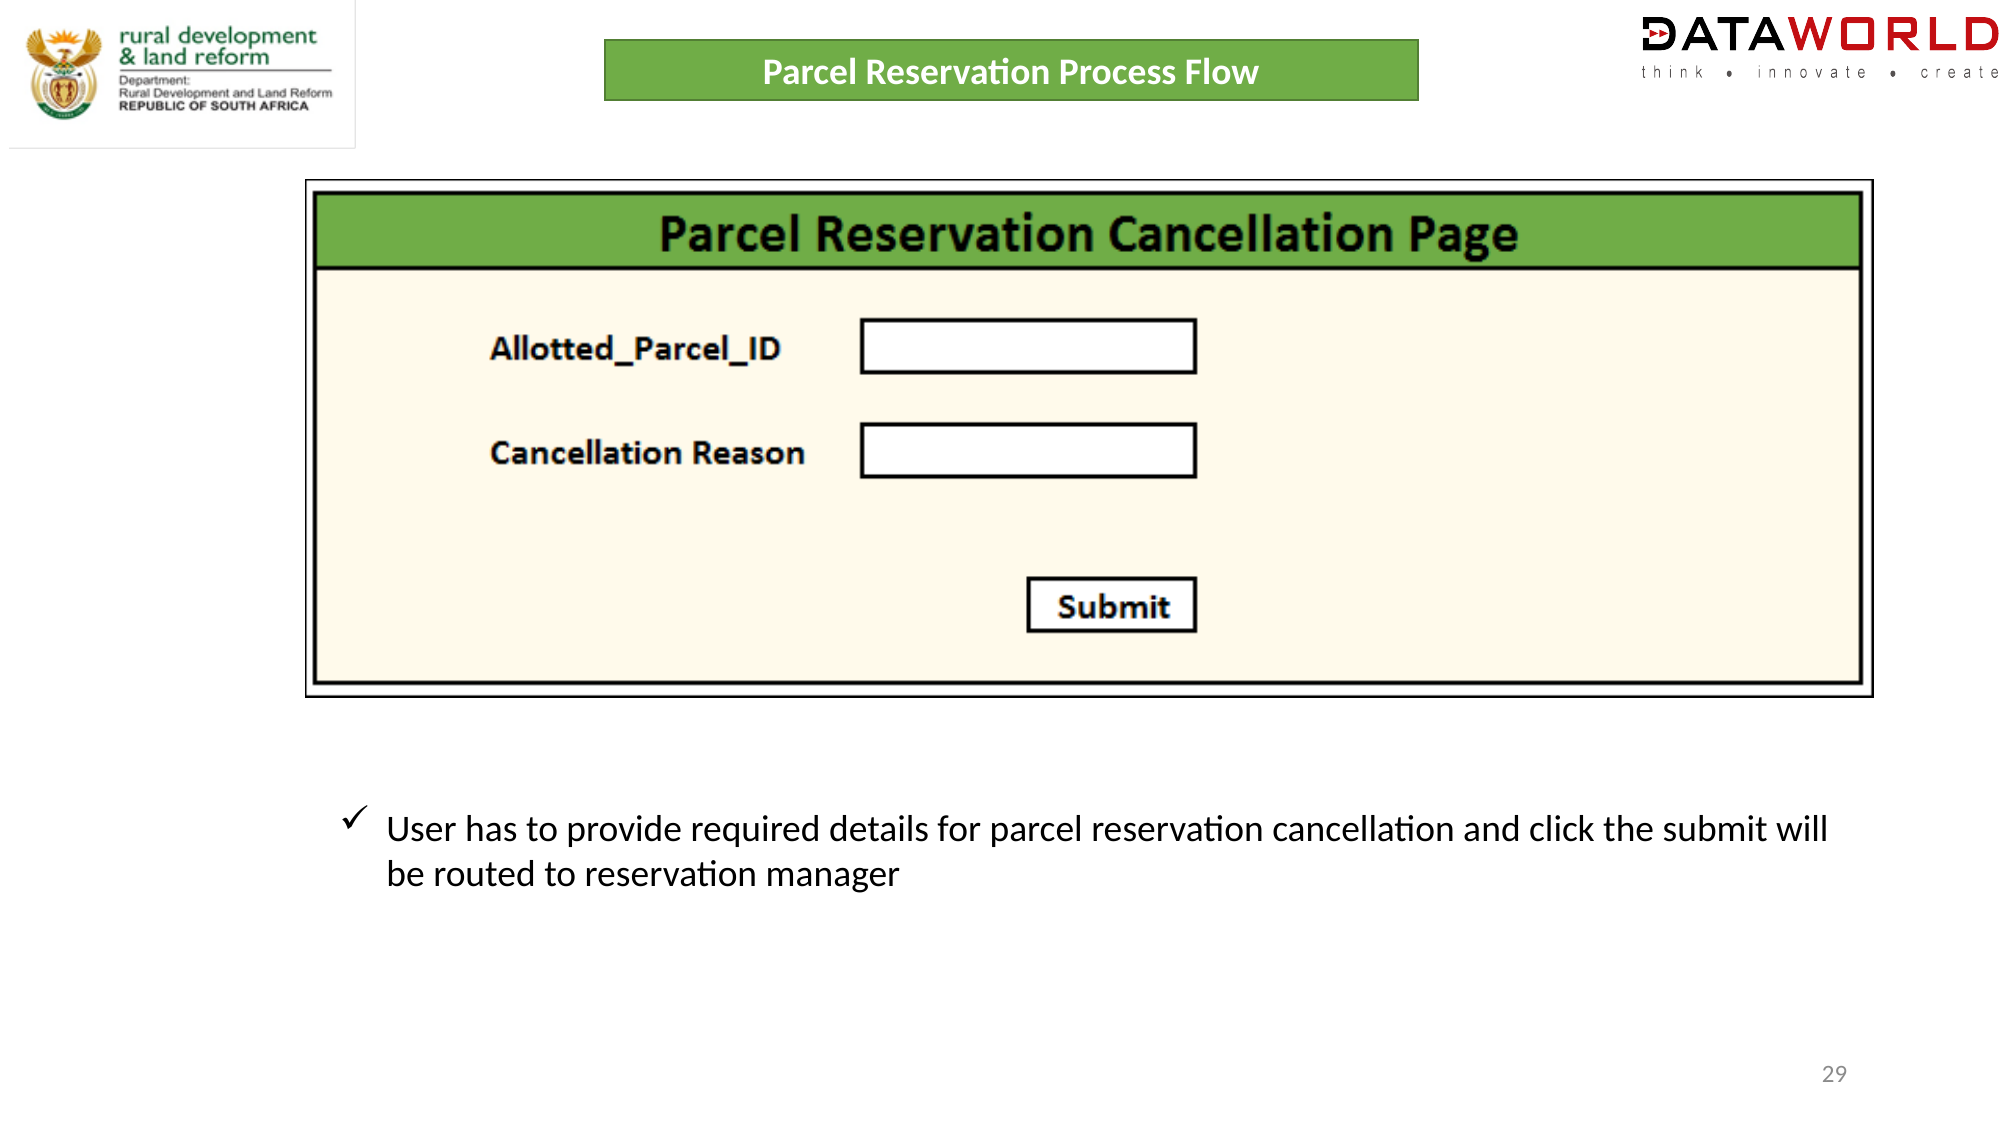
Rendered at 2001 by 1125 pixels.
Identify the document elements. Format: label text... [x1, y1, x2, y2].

picture [305, 179, 1874, 698]
text_box Parcel Reservation Process Flow [604, 39, 1419, 101]
picture [1640, 17, 2000, 82]
text_box User has to provide required details for parcel reservation cancellation and click the submit will be routed to reservation manager [324, 796, 1888, 902]
slide_number 29 [1412, 1042, 1863, 1103]
picture [9, 0, 357, 150]
